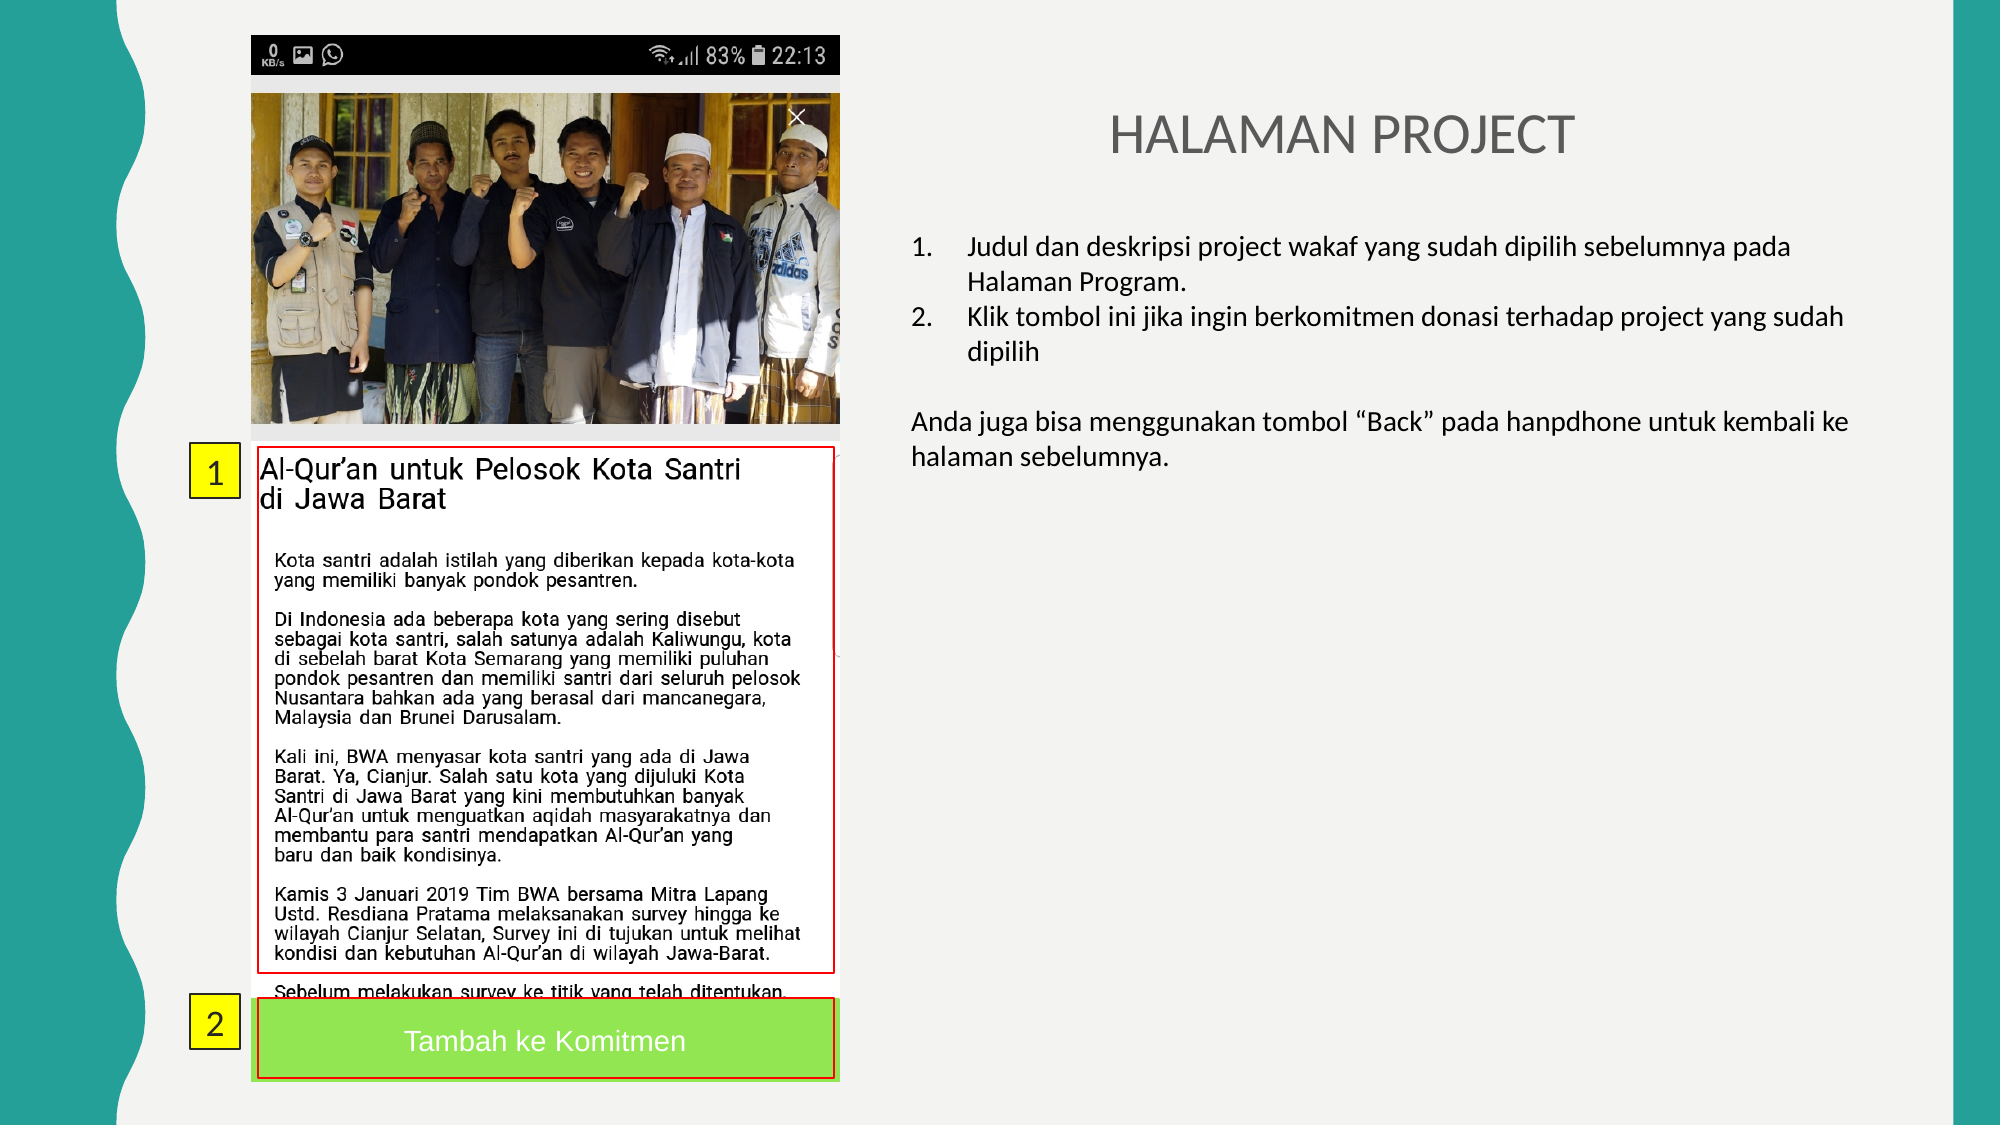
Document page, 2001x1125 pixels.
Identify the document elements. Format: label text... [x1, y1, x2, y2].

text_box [190, 35, 840, 1082]
list HALAMAN PROJECT [1088, 81, 1598, 220]
text_box Judul dan deskripsi project wakaf yang sudah dipilih sebelumnya pada Halaman Program. Klik tombol ini jika ingin berkomitmen donasi terhadap project yang sudah dipilih Anda juga bisa menggunakan tombol “Back” pada hanpdhone untuk kembali ke halaman sebelumnya. [896, 220, 1912, 480]
